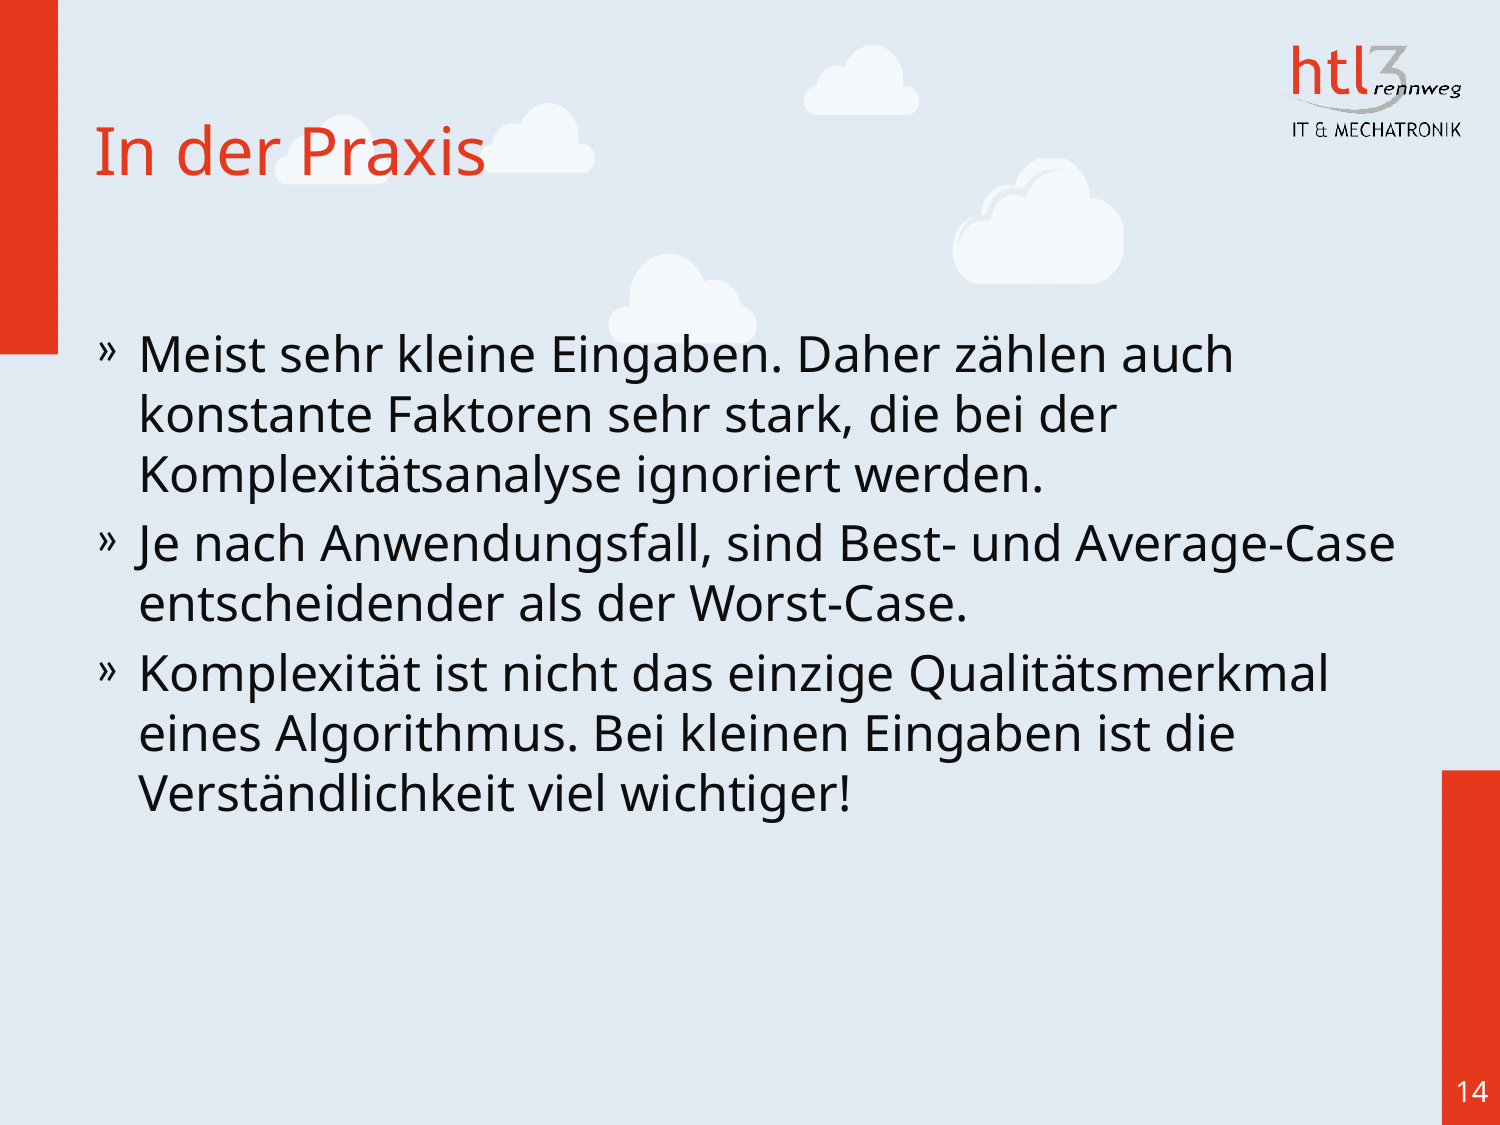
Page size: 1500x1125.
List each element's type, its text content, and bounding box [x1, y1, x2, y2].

title In der Praxis [79, 101, 1282, 197]
picture [0, 0, 1500, 1125]
list Meist sehr kleine Eingaben. Daher zählen auch konstante Faktoren sehr stark, die bei der Komplexitätsanalyse ignoriert werden. Je nach Anwendungsfall, sind Best- und Average-Case entscheidender als der Worst-Case. Komplexität ist nicht das einzige Qualitätsmerkmal eines Algorithmus. Bei kleinen Eingaben ist die Verständlichkeit viel wichtiger! [79, 314, 1459, 1034]
